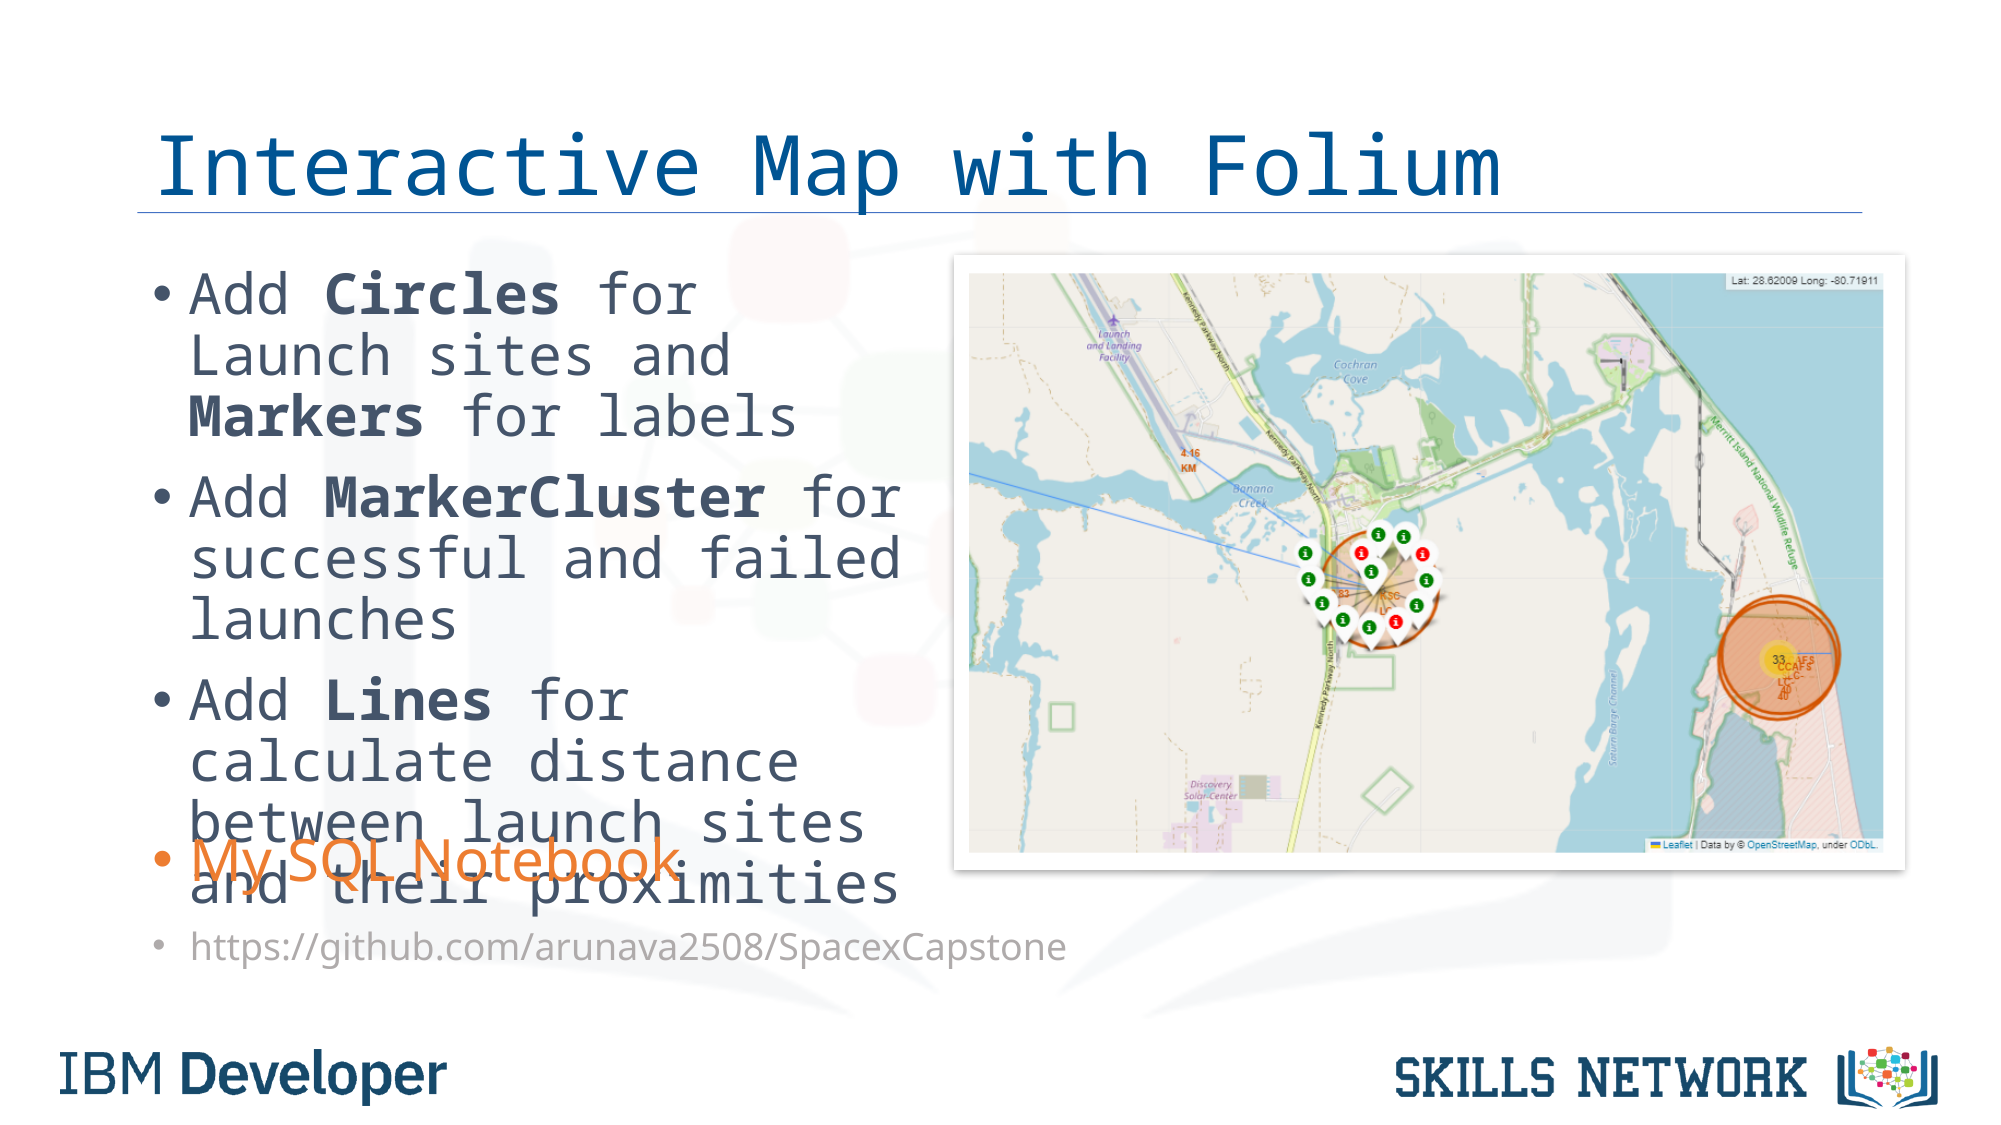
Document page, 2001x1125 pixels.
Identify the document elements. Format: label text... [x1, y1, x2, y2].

picture [1495, 1045, 1945, 1111]
text_box My SQL Notebook https://github.com/arunava2508/SpacexCapstone [137, 716, 1495, 1125]
picture [55, 1045, 137, 1108]
picture [968, 269, 1891, 856]
text_box Add Circles for Launch sites and Markers for labels Add MarkerCluster for successful and failed launches Add Lines for calculate distance between launch sites and their proximities [137, 258, 935, 716]
title Interactive Map with Folium [137, 59, 1863, 278]
